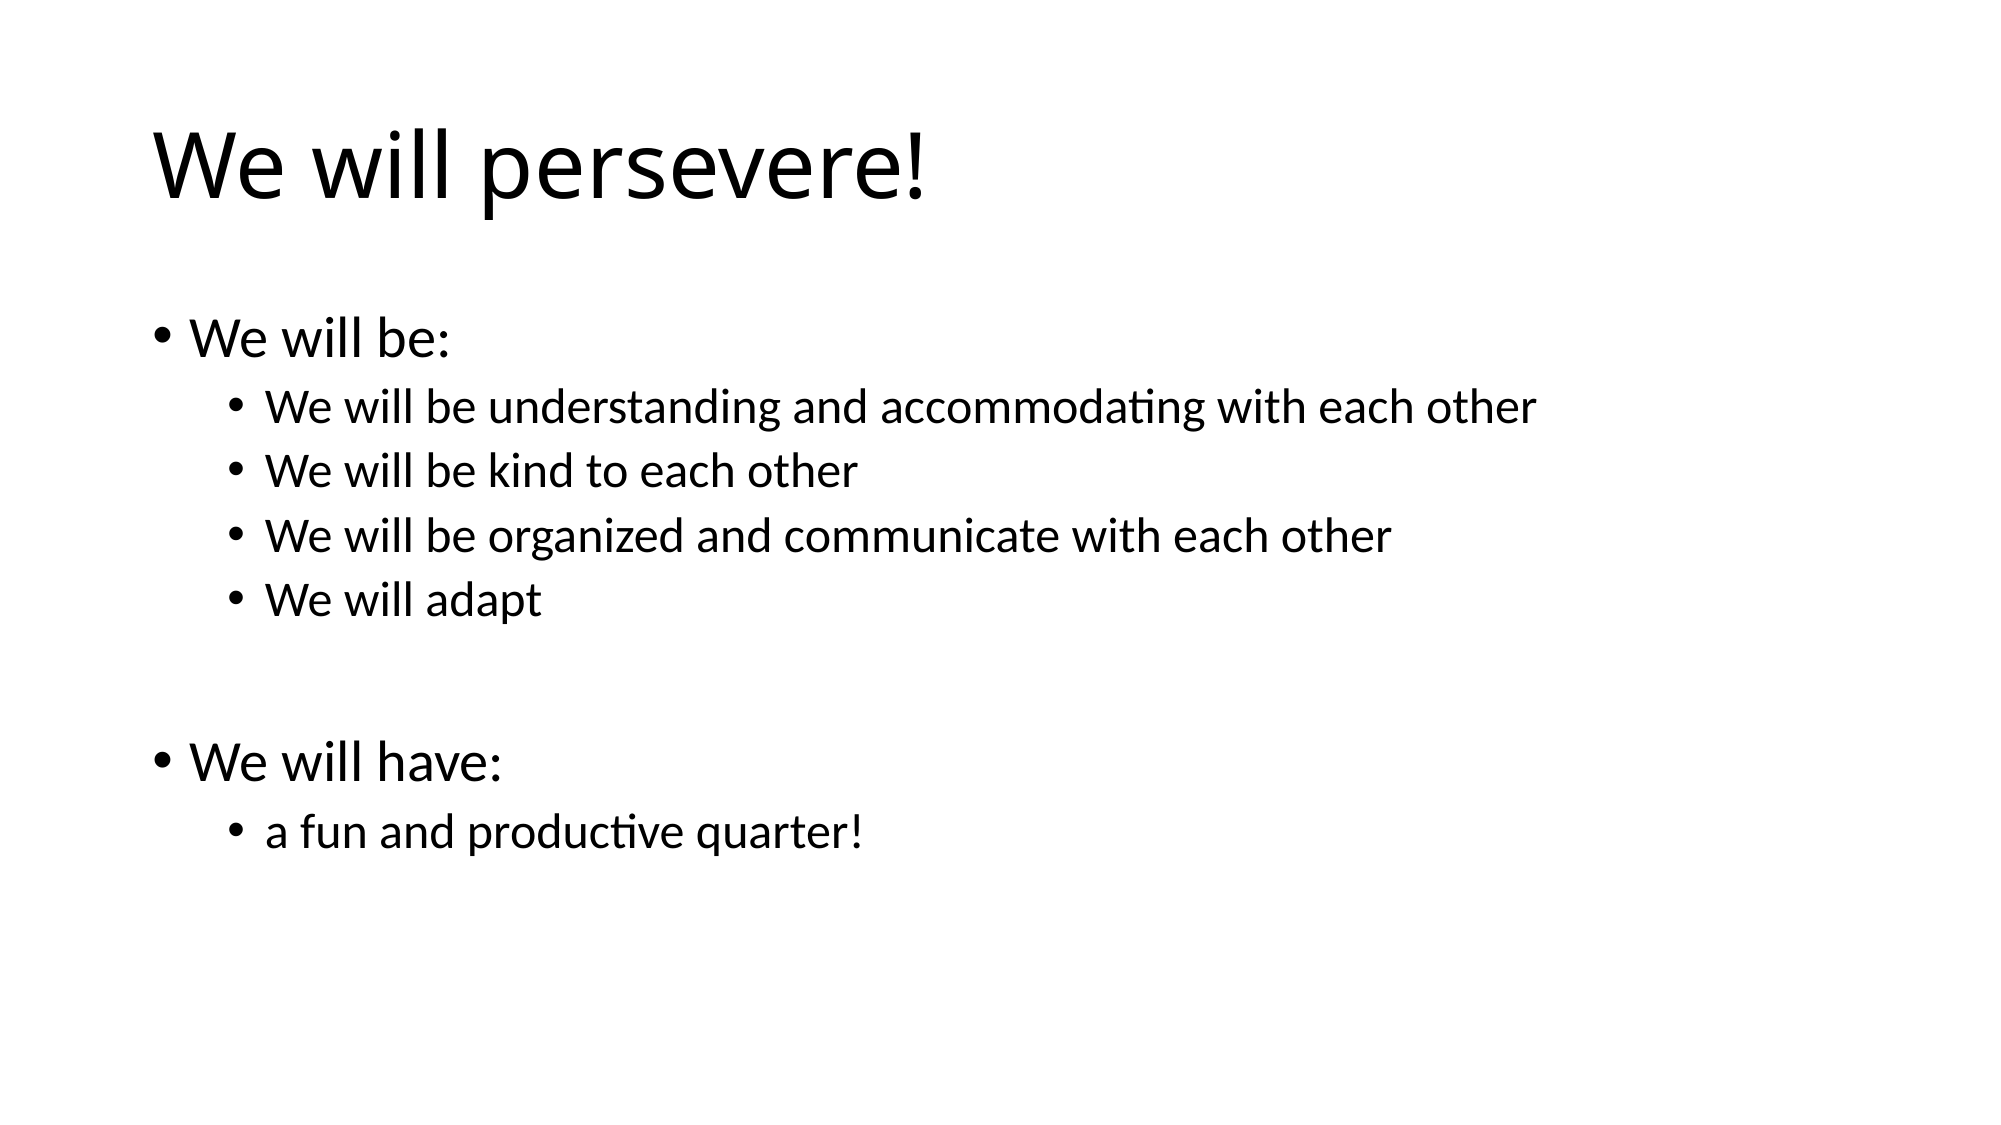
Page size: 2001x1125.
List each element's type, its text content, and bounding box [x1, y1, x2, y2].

title We will persevere! [137, 59, 1863, 278]
list We will be: We will be understanding and accommodating with each other We will be kind to each other We will be organized and communicate with each other We will adapt We will have: a fun and productive quarter! [137, 299, 1708, 1014]
